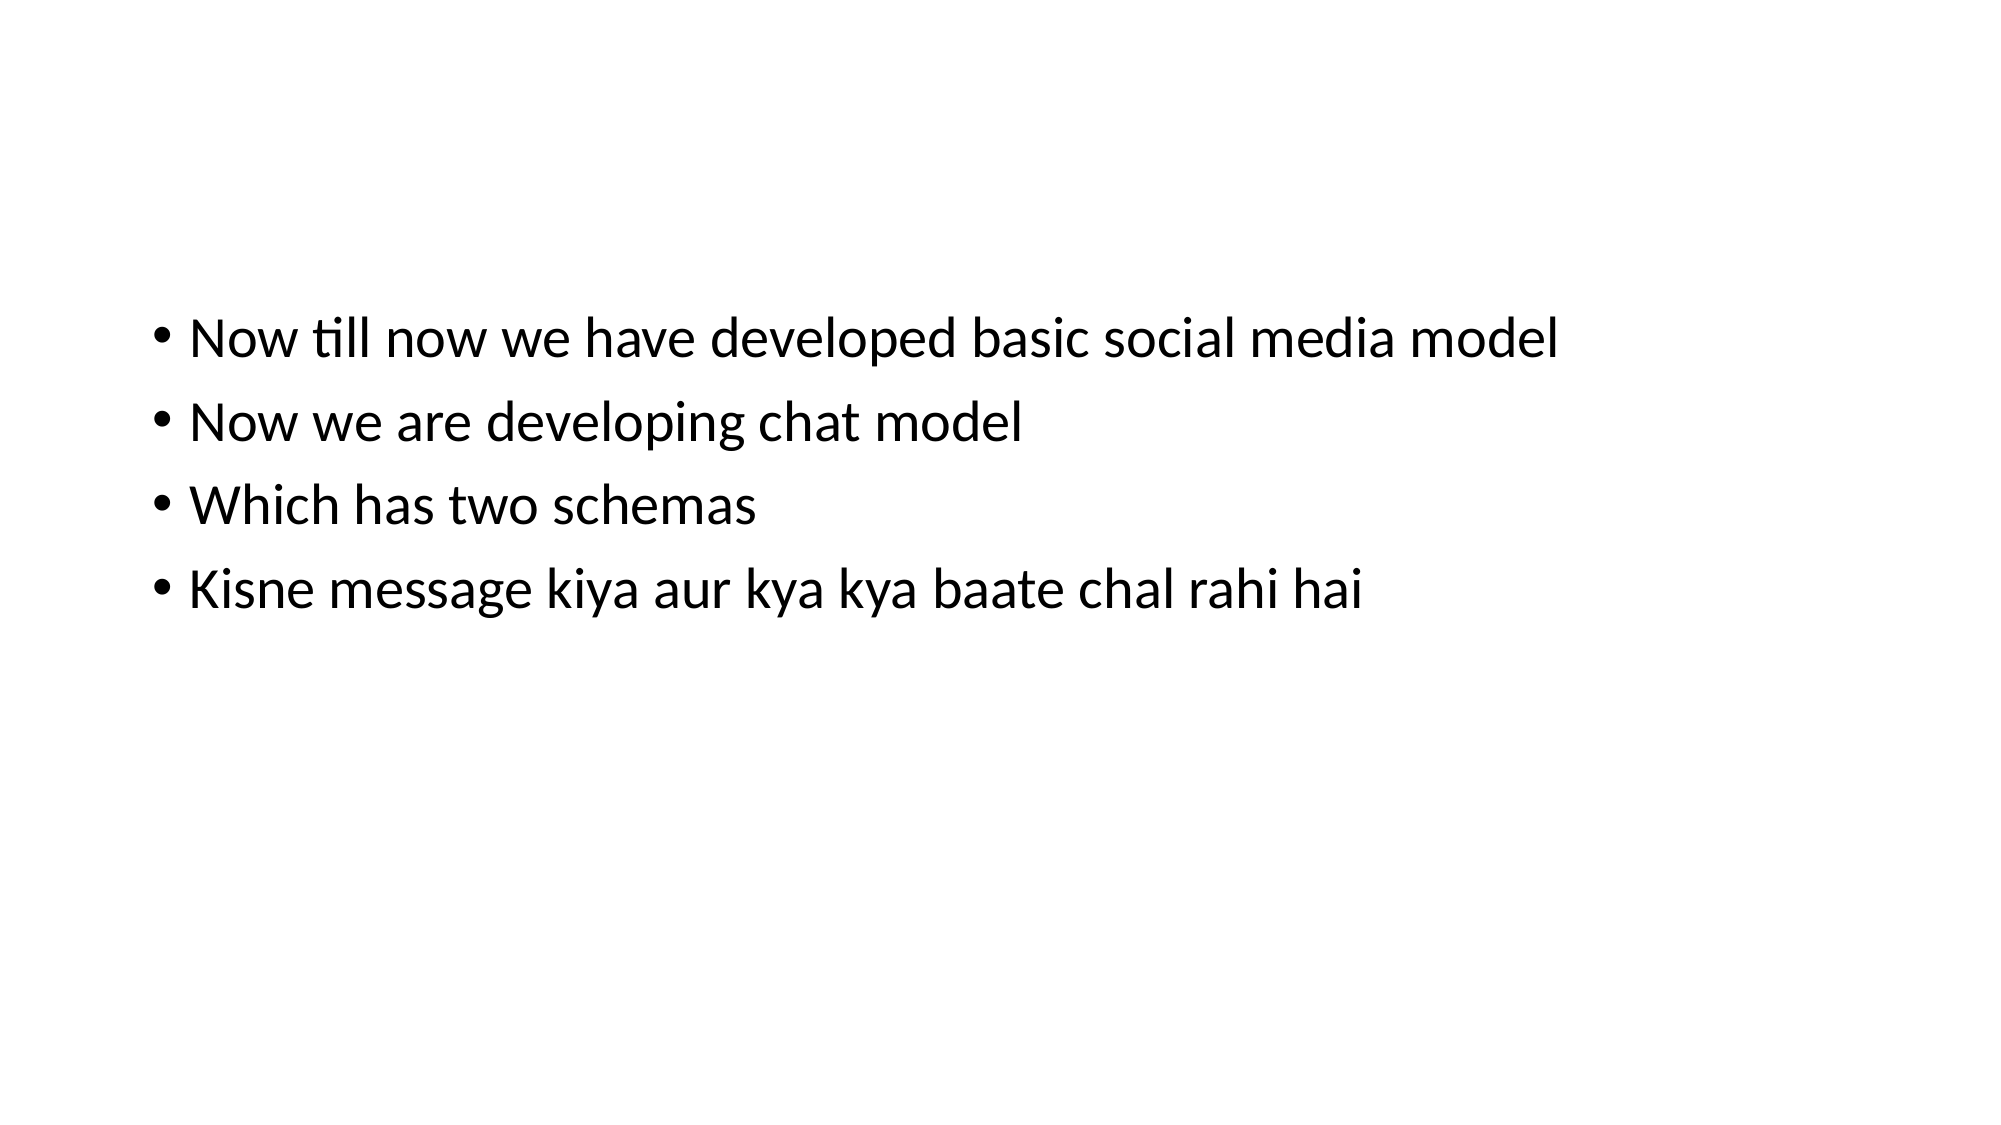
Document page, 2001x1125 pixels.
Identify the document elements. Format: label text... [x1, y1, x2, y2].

list Now till now we have developed basic social media model Now we are developing chat model Which has two schemas Kisne message kiya aur kya kya baate chal rahi hai [137, 299, 1863, 1014]
